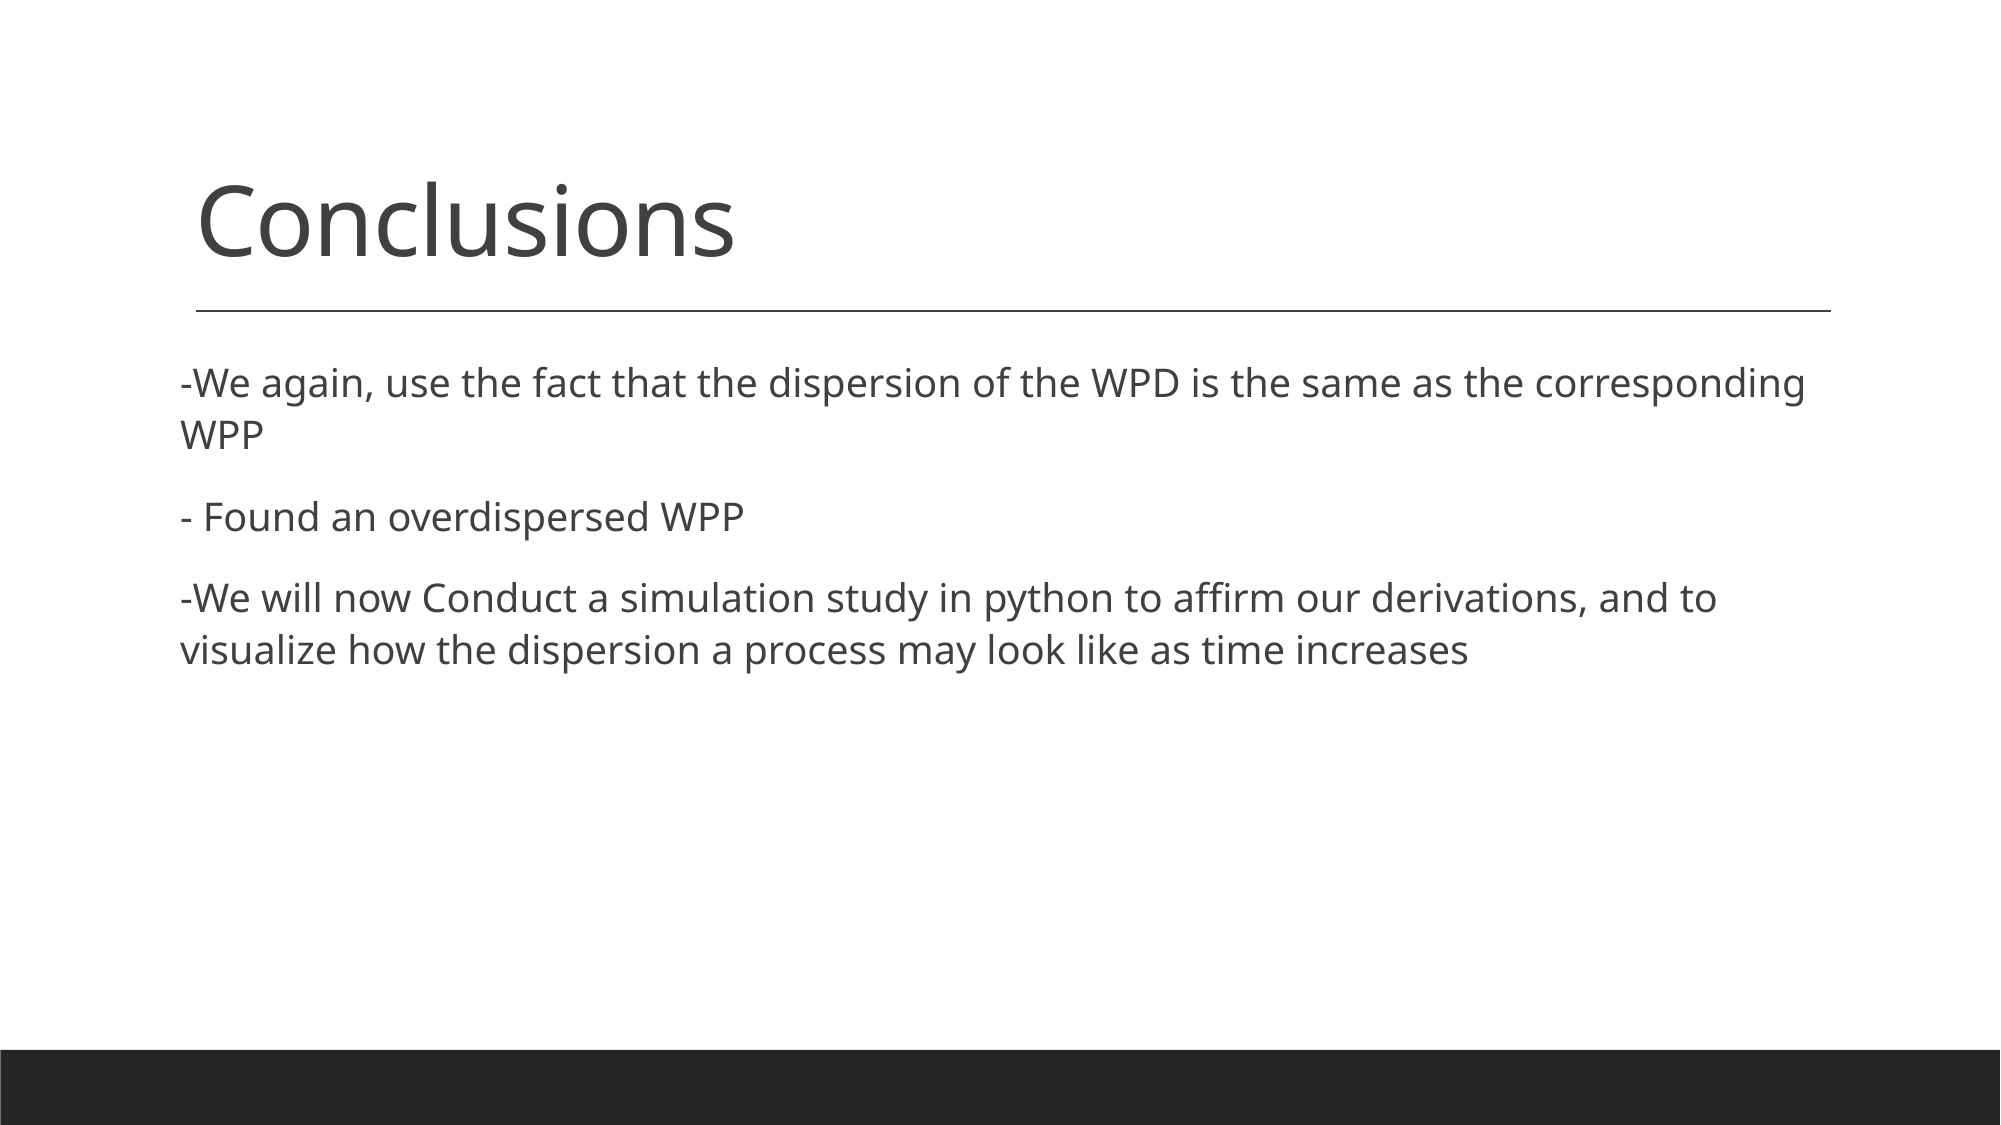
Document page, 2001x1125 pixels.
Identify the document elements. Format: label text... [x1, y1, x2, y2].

list -We again, use the fact that the dispersion of the WPD is the same as the corresponding WPP - Found an overdispersed WPP -We will now Conduct a simulation study in python to affirm our derivations, and to visualize how the dispersion a process may look like as time increases [180, 345, 1830, 963]
title Conclusions [180, 47, 1830, 285]
